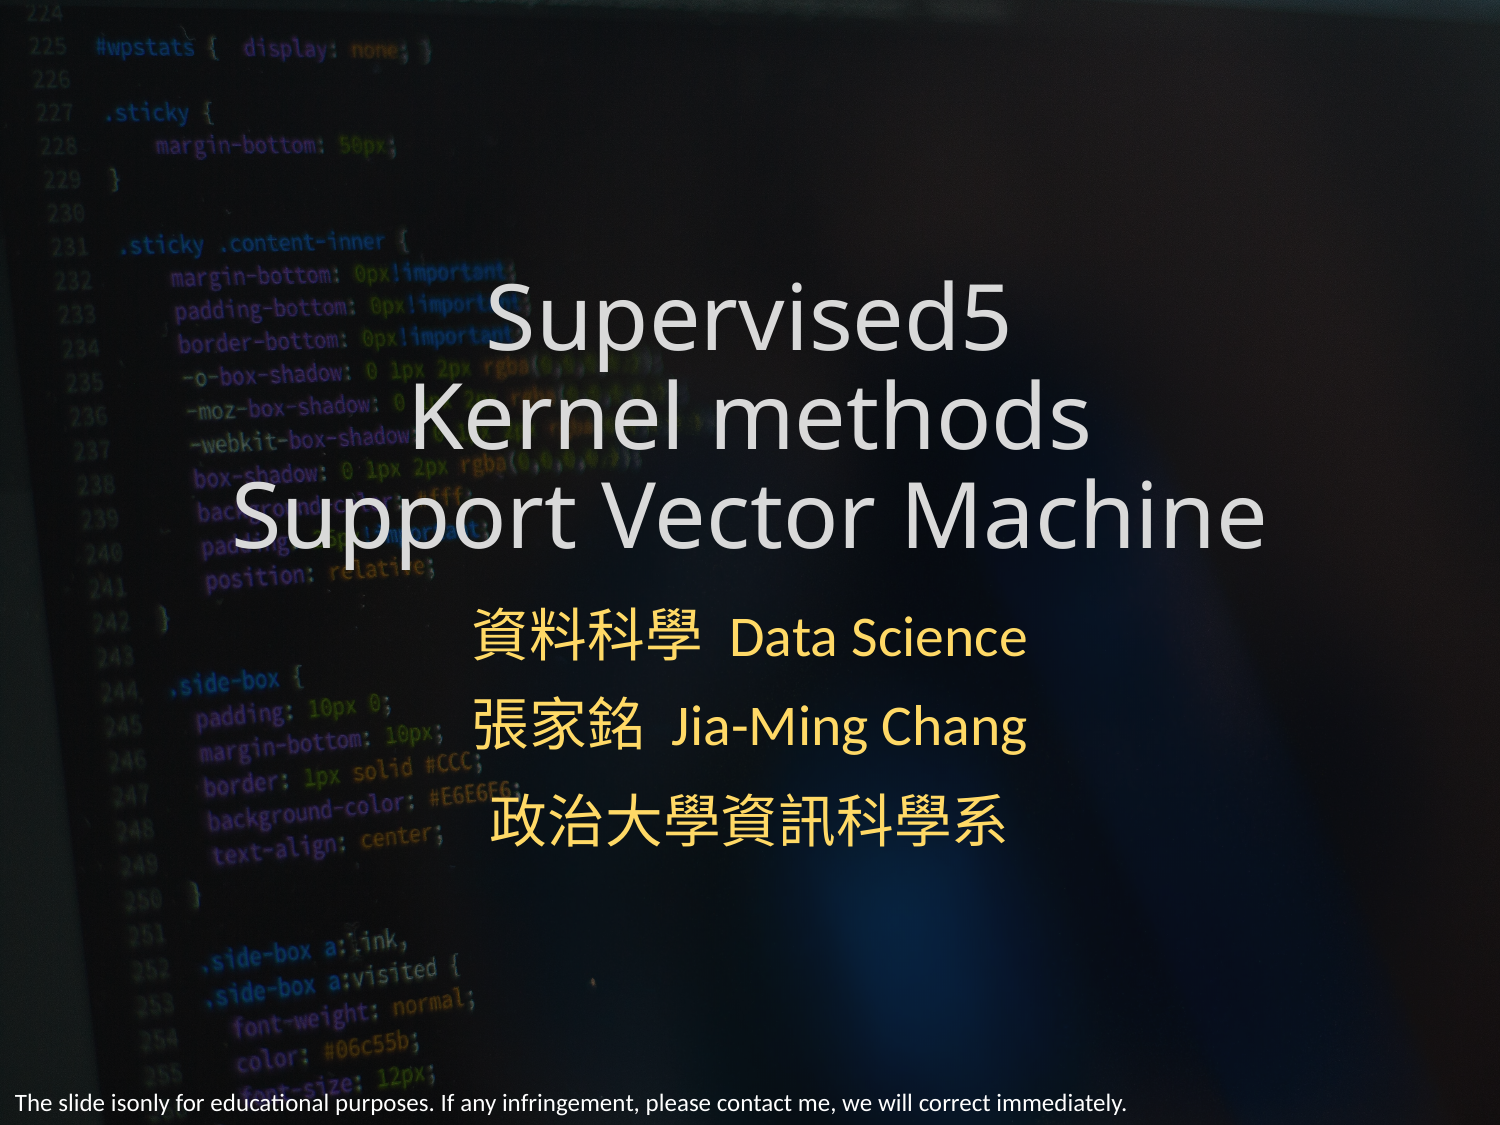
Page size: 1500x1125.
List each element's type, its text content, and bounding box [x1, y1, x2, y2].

text_box The slide isonly for educational purposes. If any infringement, please contact me, we will correct immediately. [0, 1079, 1221, 1125]
subtitle 資料科學 Data Science 張家銘 Jia-Ming Chang 政治大學資訊科學系 [187, 590, 1313, 863]
title Supervised5 Kernel methods Support Vector Machine [187, 184, 1313, 576]
picture [0, 0, 1500, 1125]
